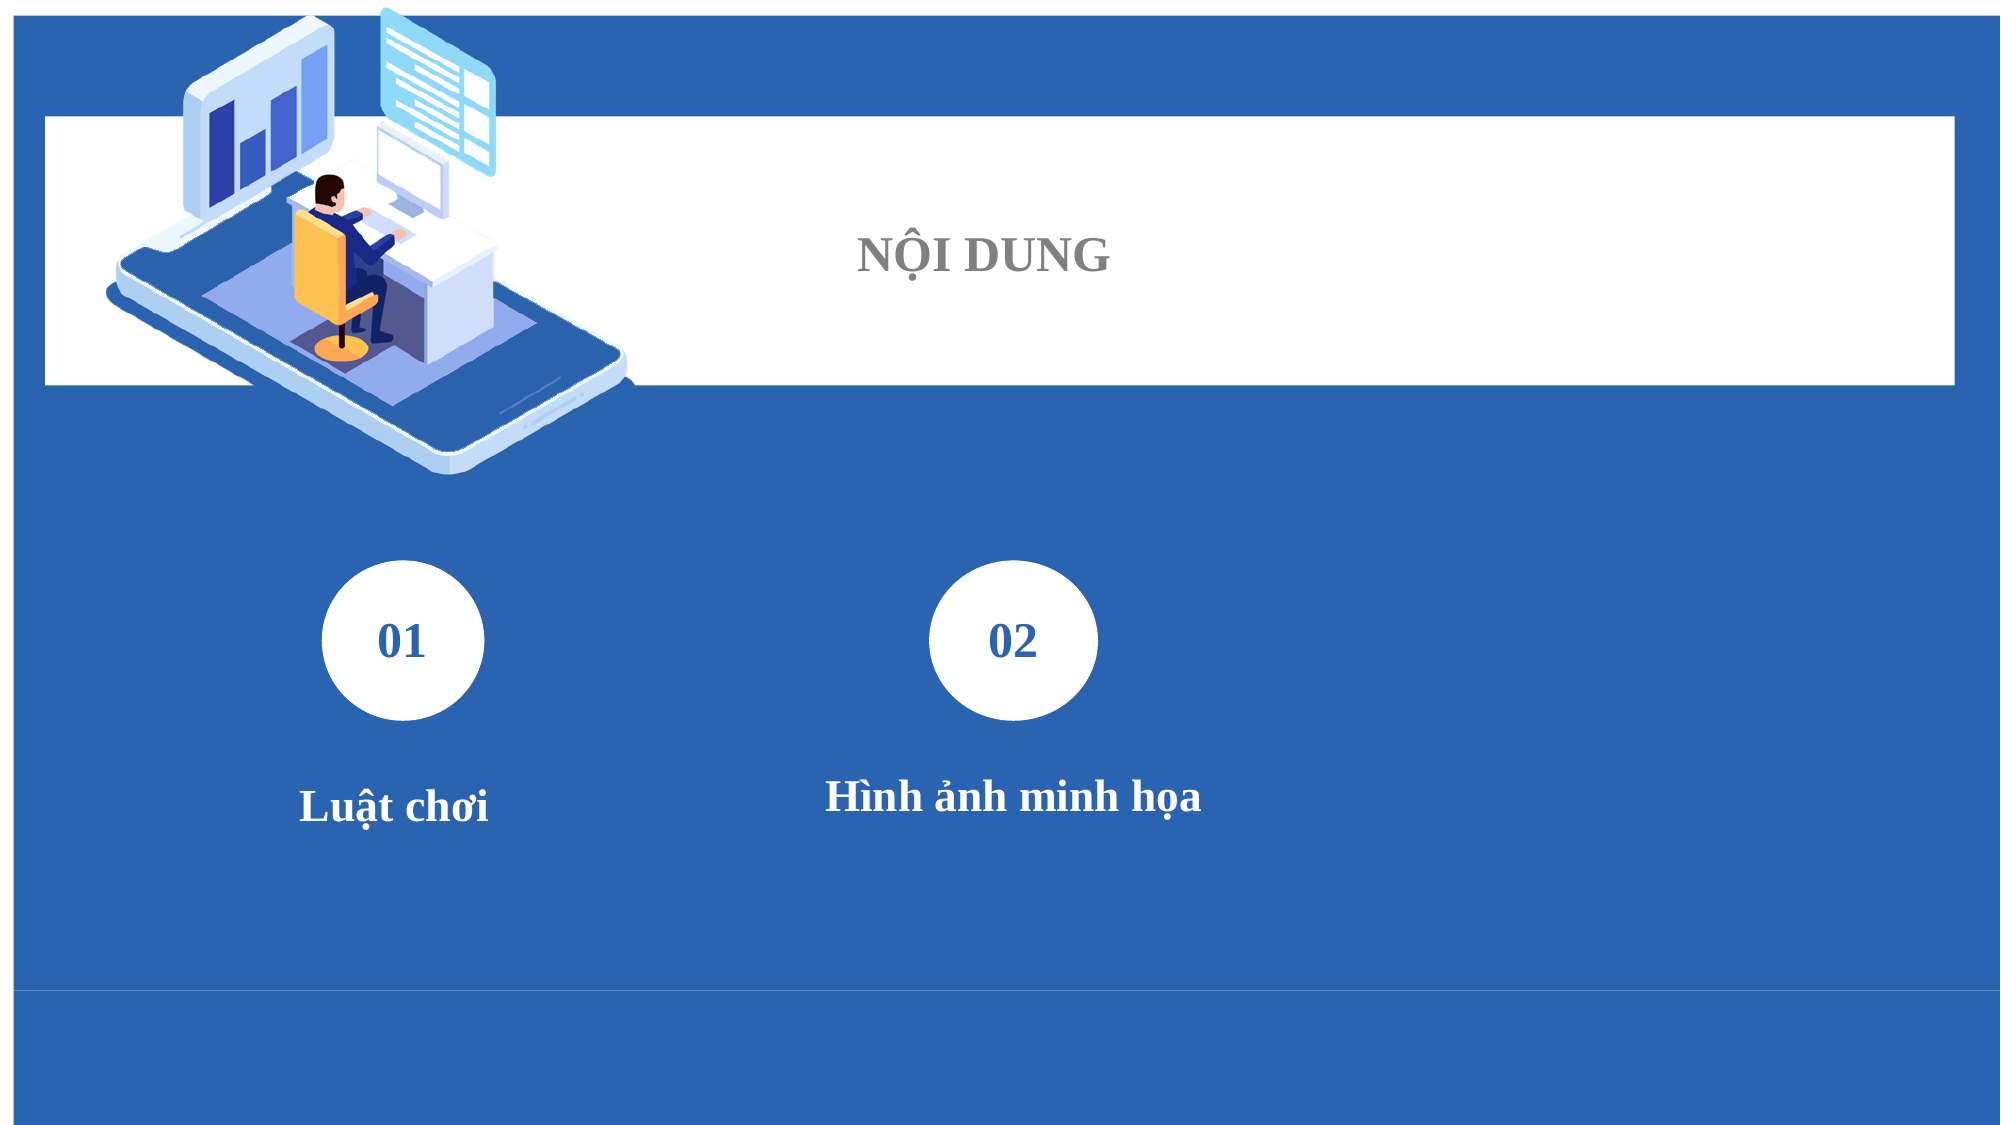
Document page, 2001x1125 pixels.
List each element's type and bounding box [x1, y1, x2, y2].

text_box [13, 15, 2000, 1125]
picture [88, 0, 637, 504]
